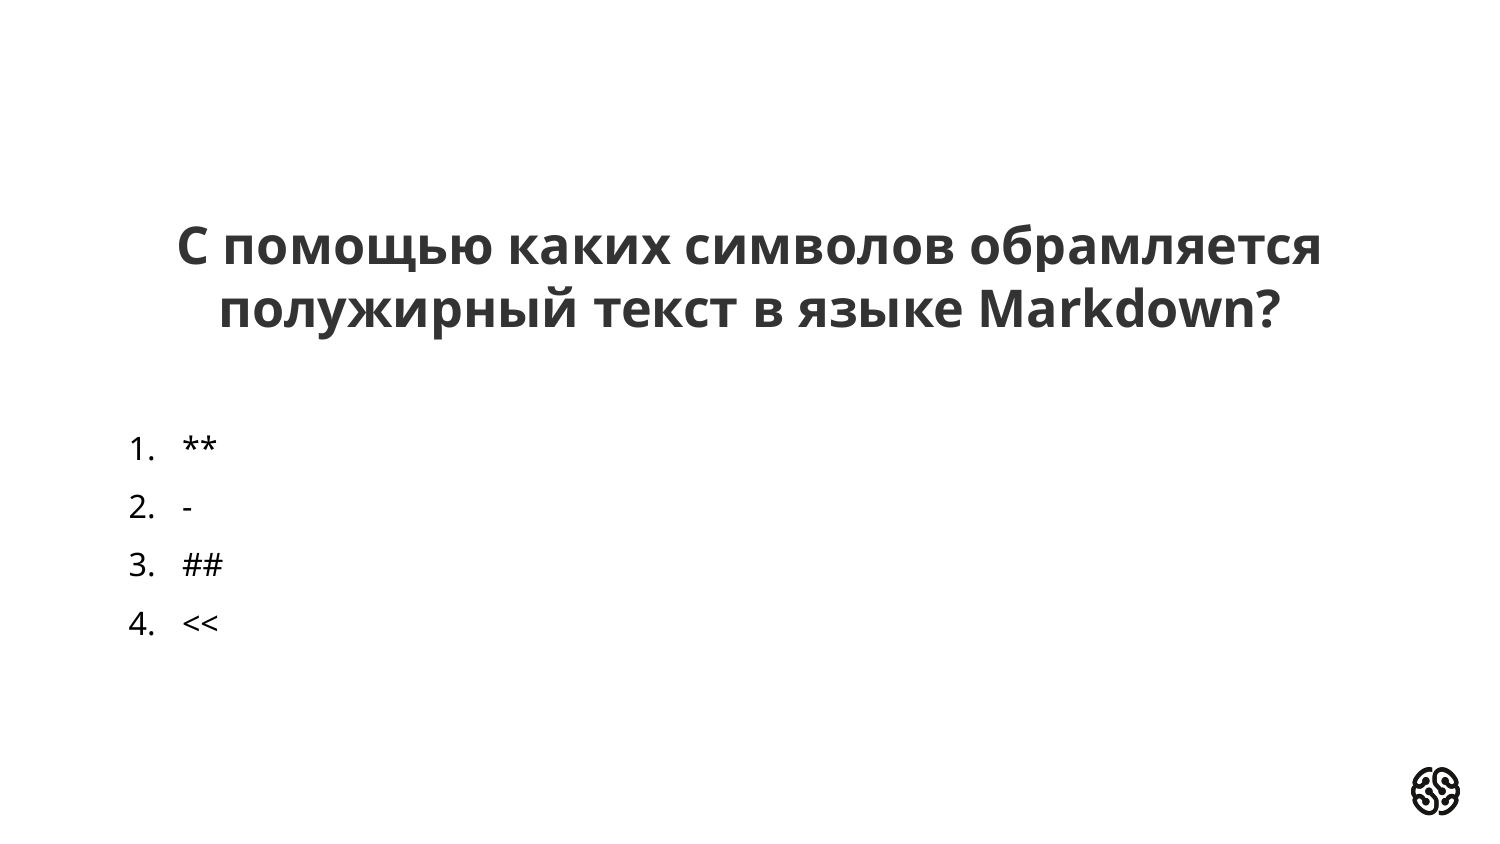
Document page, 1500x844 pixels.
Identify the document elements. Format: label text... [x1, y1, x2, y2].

title С помощью каких символов обрамляется полужирный текст в языке Markdown? [153, 171, 1347, 380]
text_box ** - ## << [107, 409, 1437, 642]
picture [1411, 767, 1460, 816]
